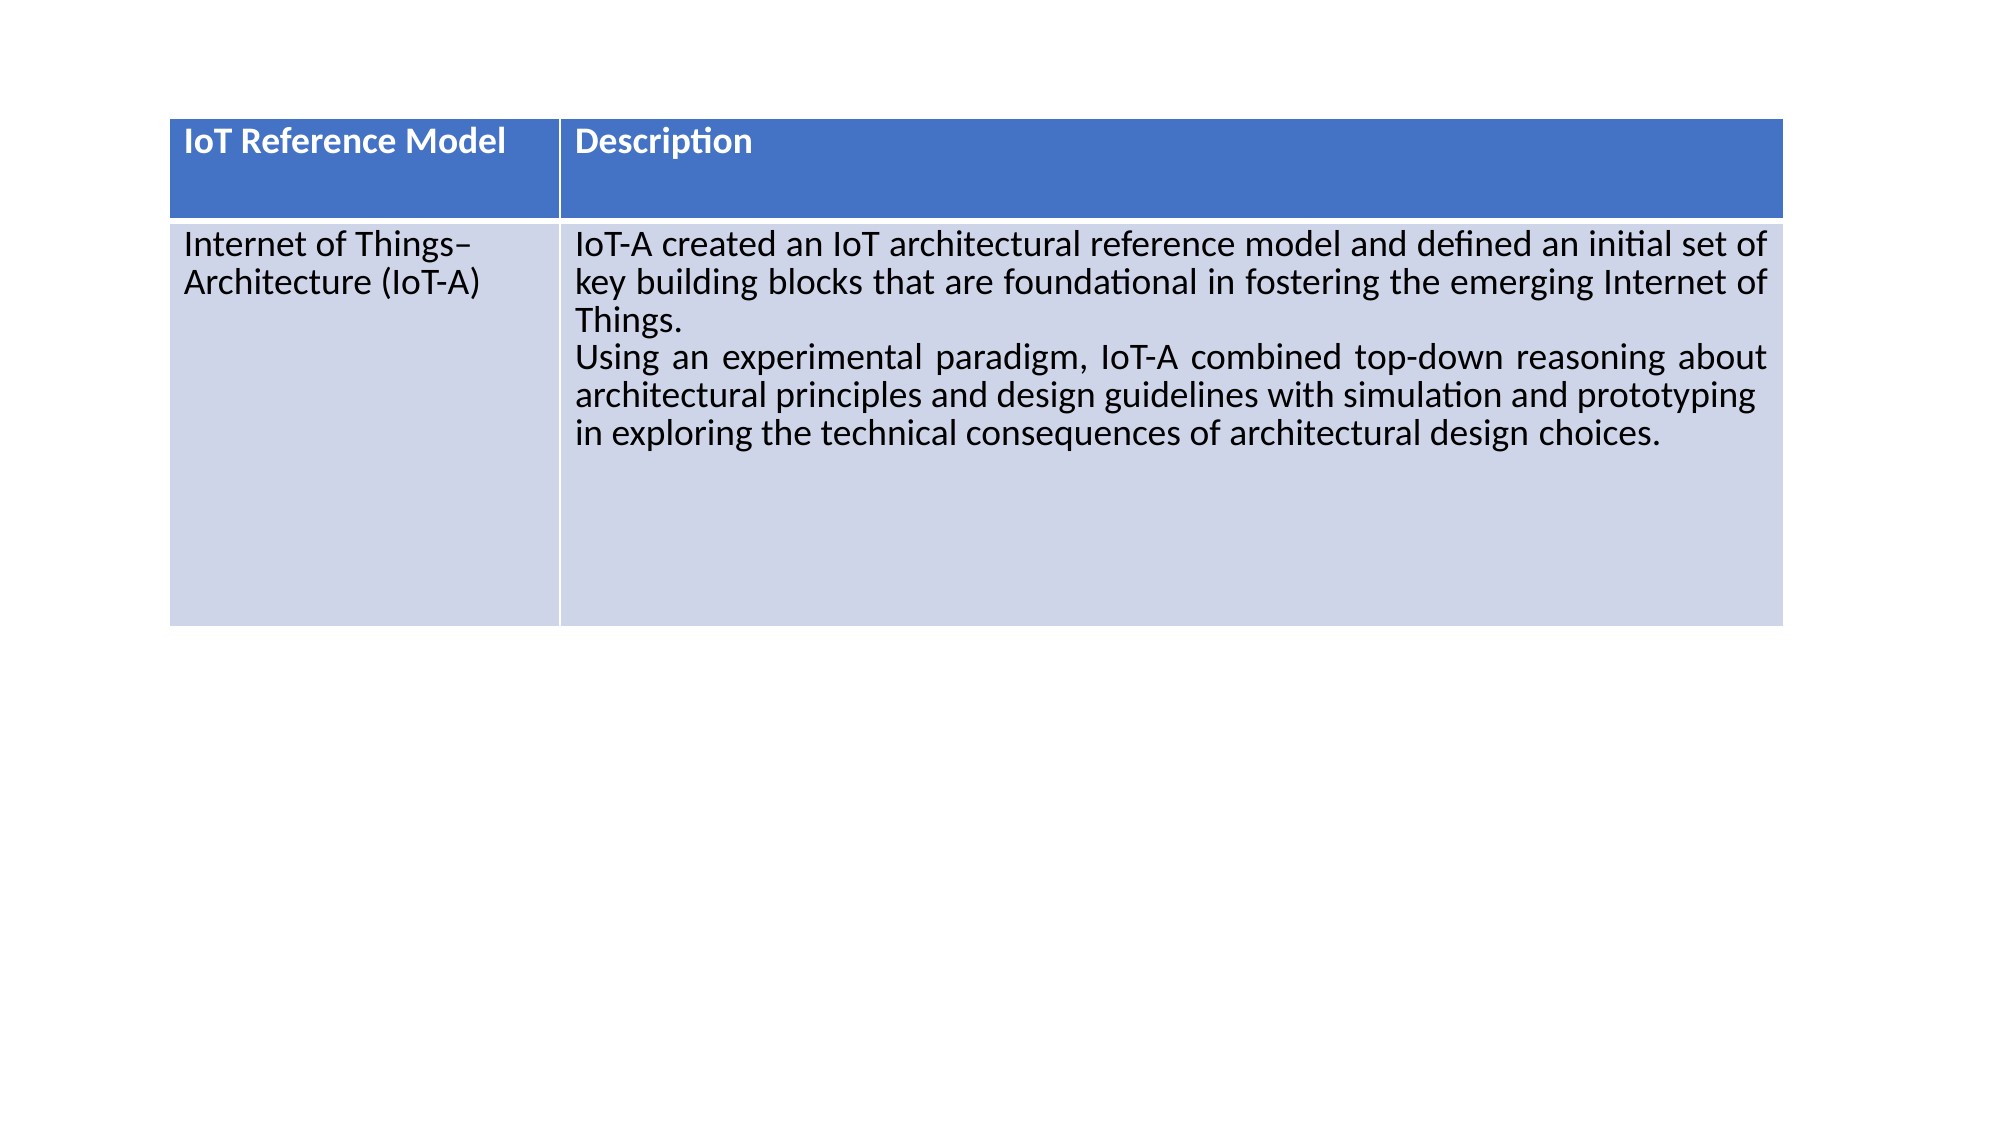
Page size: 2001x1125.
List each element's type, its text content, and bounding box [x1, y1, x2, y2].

table_cell IoT-A created an IoT architectural reference model and defined an initial set of key building blocks that are foundational in fostering the emerging Internet of Things. Using an experimental paradigm, IoT-A combined top-down reasoning about architectural principles and design guidelines with simulation and prototyping in exploring the technical consequences of architectural design choices. [561, 224, 1783, 626]
table_cell Internet of Things– Architecture (IoT-A) [170, 224, 559, 626]
table_header Description [561, 119, 1783, 218]
table_header IoT Reference Model [170, 119, 559, 218]
